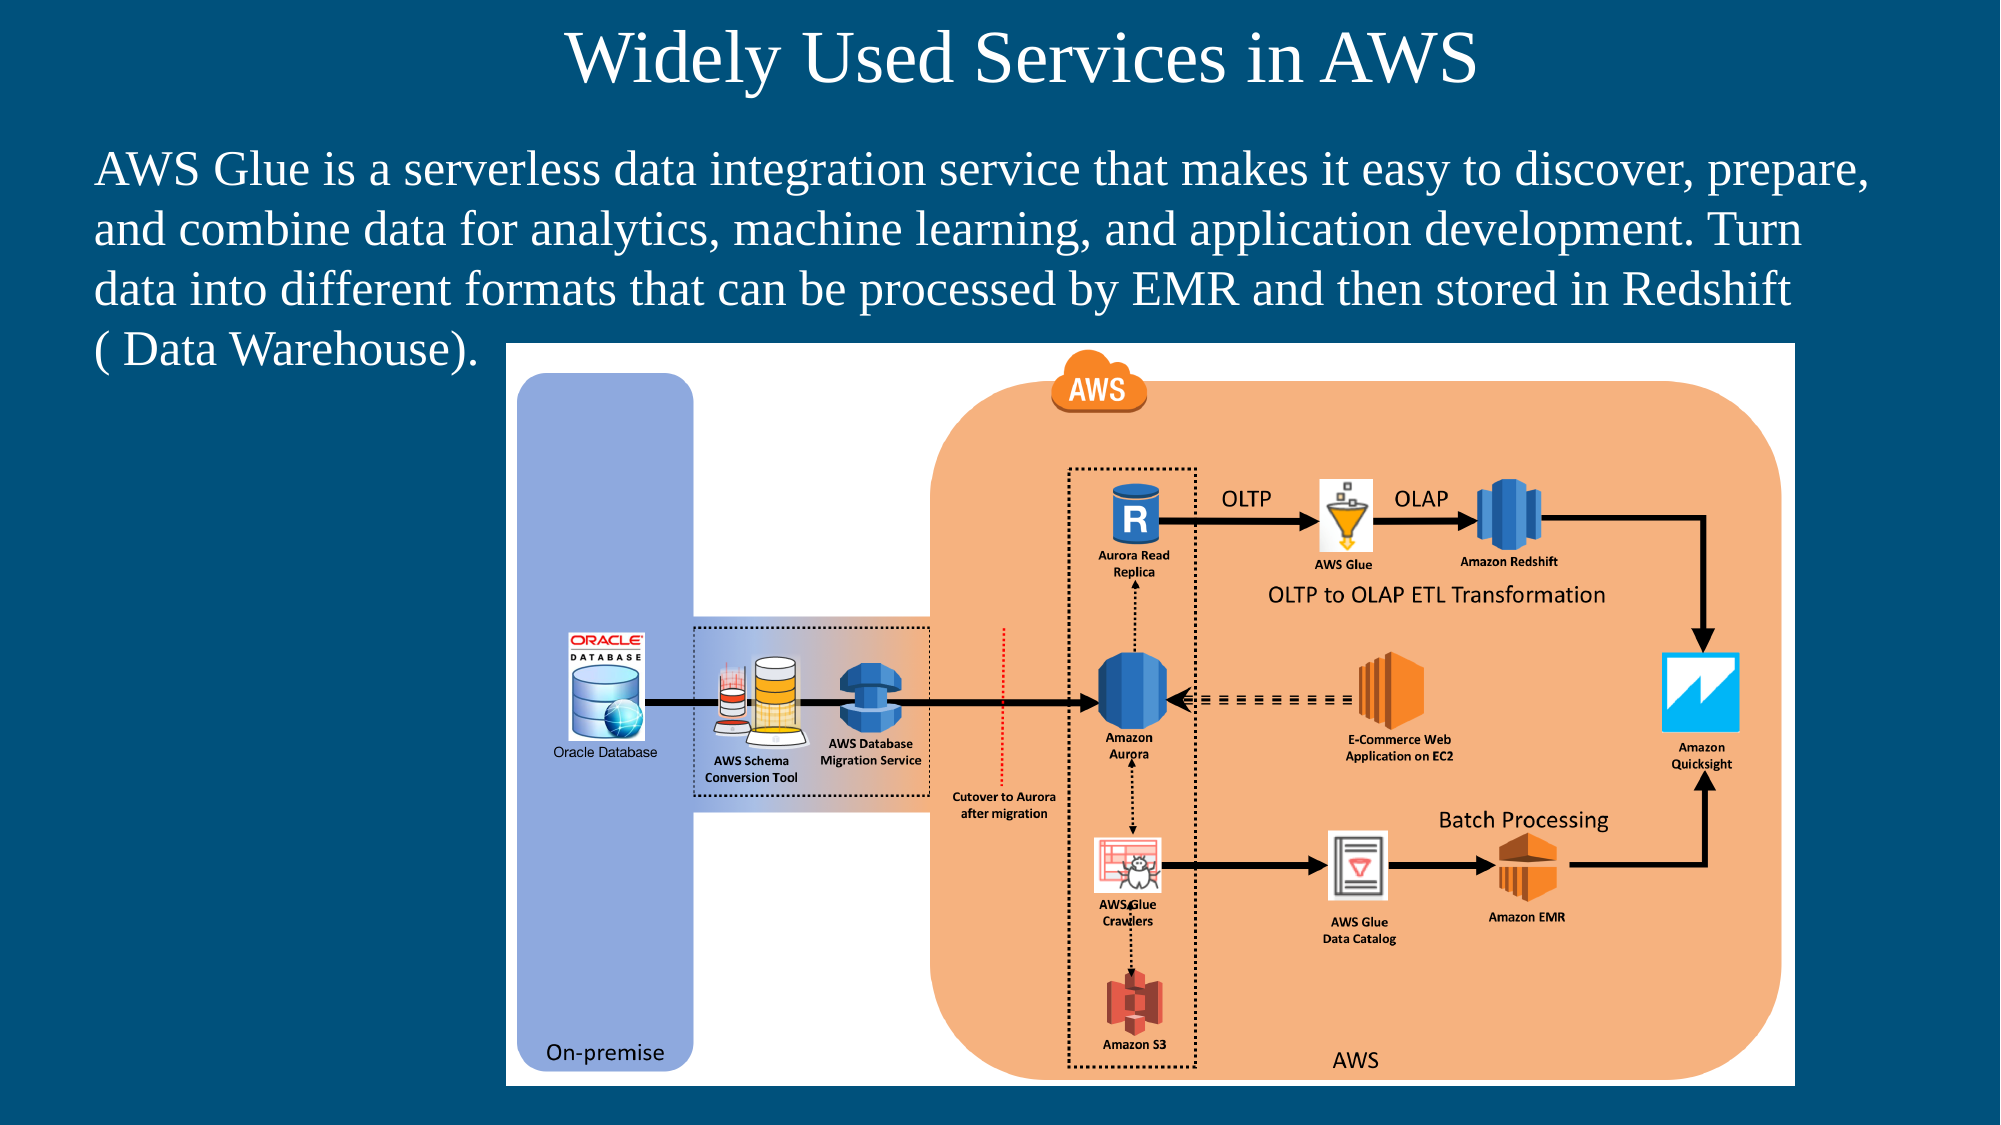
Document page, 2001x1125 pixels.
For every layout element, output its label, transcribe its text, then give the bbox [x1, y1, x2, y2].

text_box AWS Glue is a serverless data integration service that makes it easy to discover, prepare, and combine data for analytics, machine learning, and application development. Turn data into different formats that can be processed by EMR and then stored in Redshift ( Data Warehouse). [78, 127, 1898, 383]
picture [507, 344, 1794, 1085]
text_box Widely Used Services in AWS [549, 0, 1550, 105]
